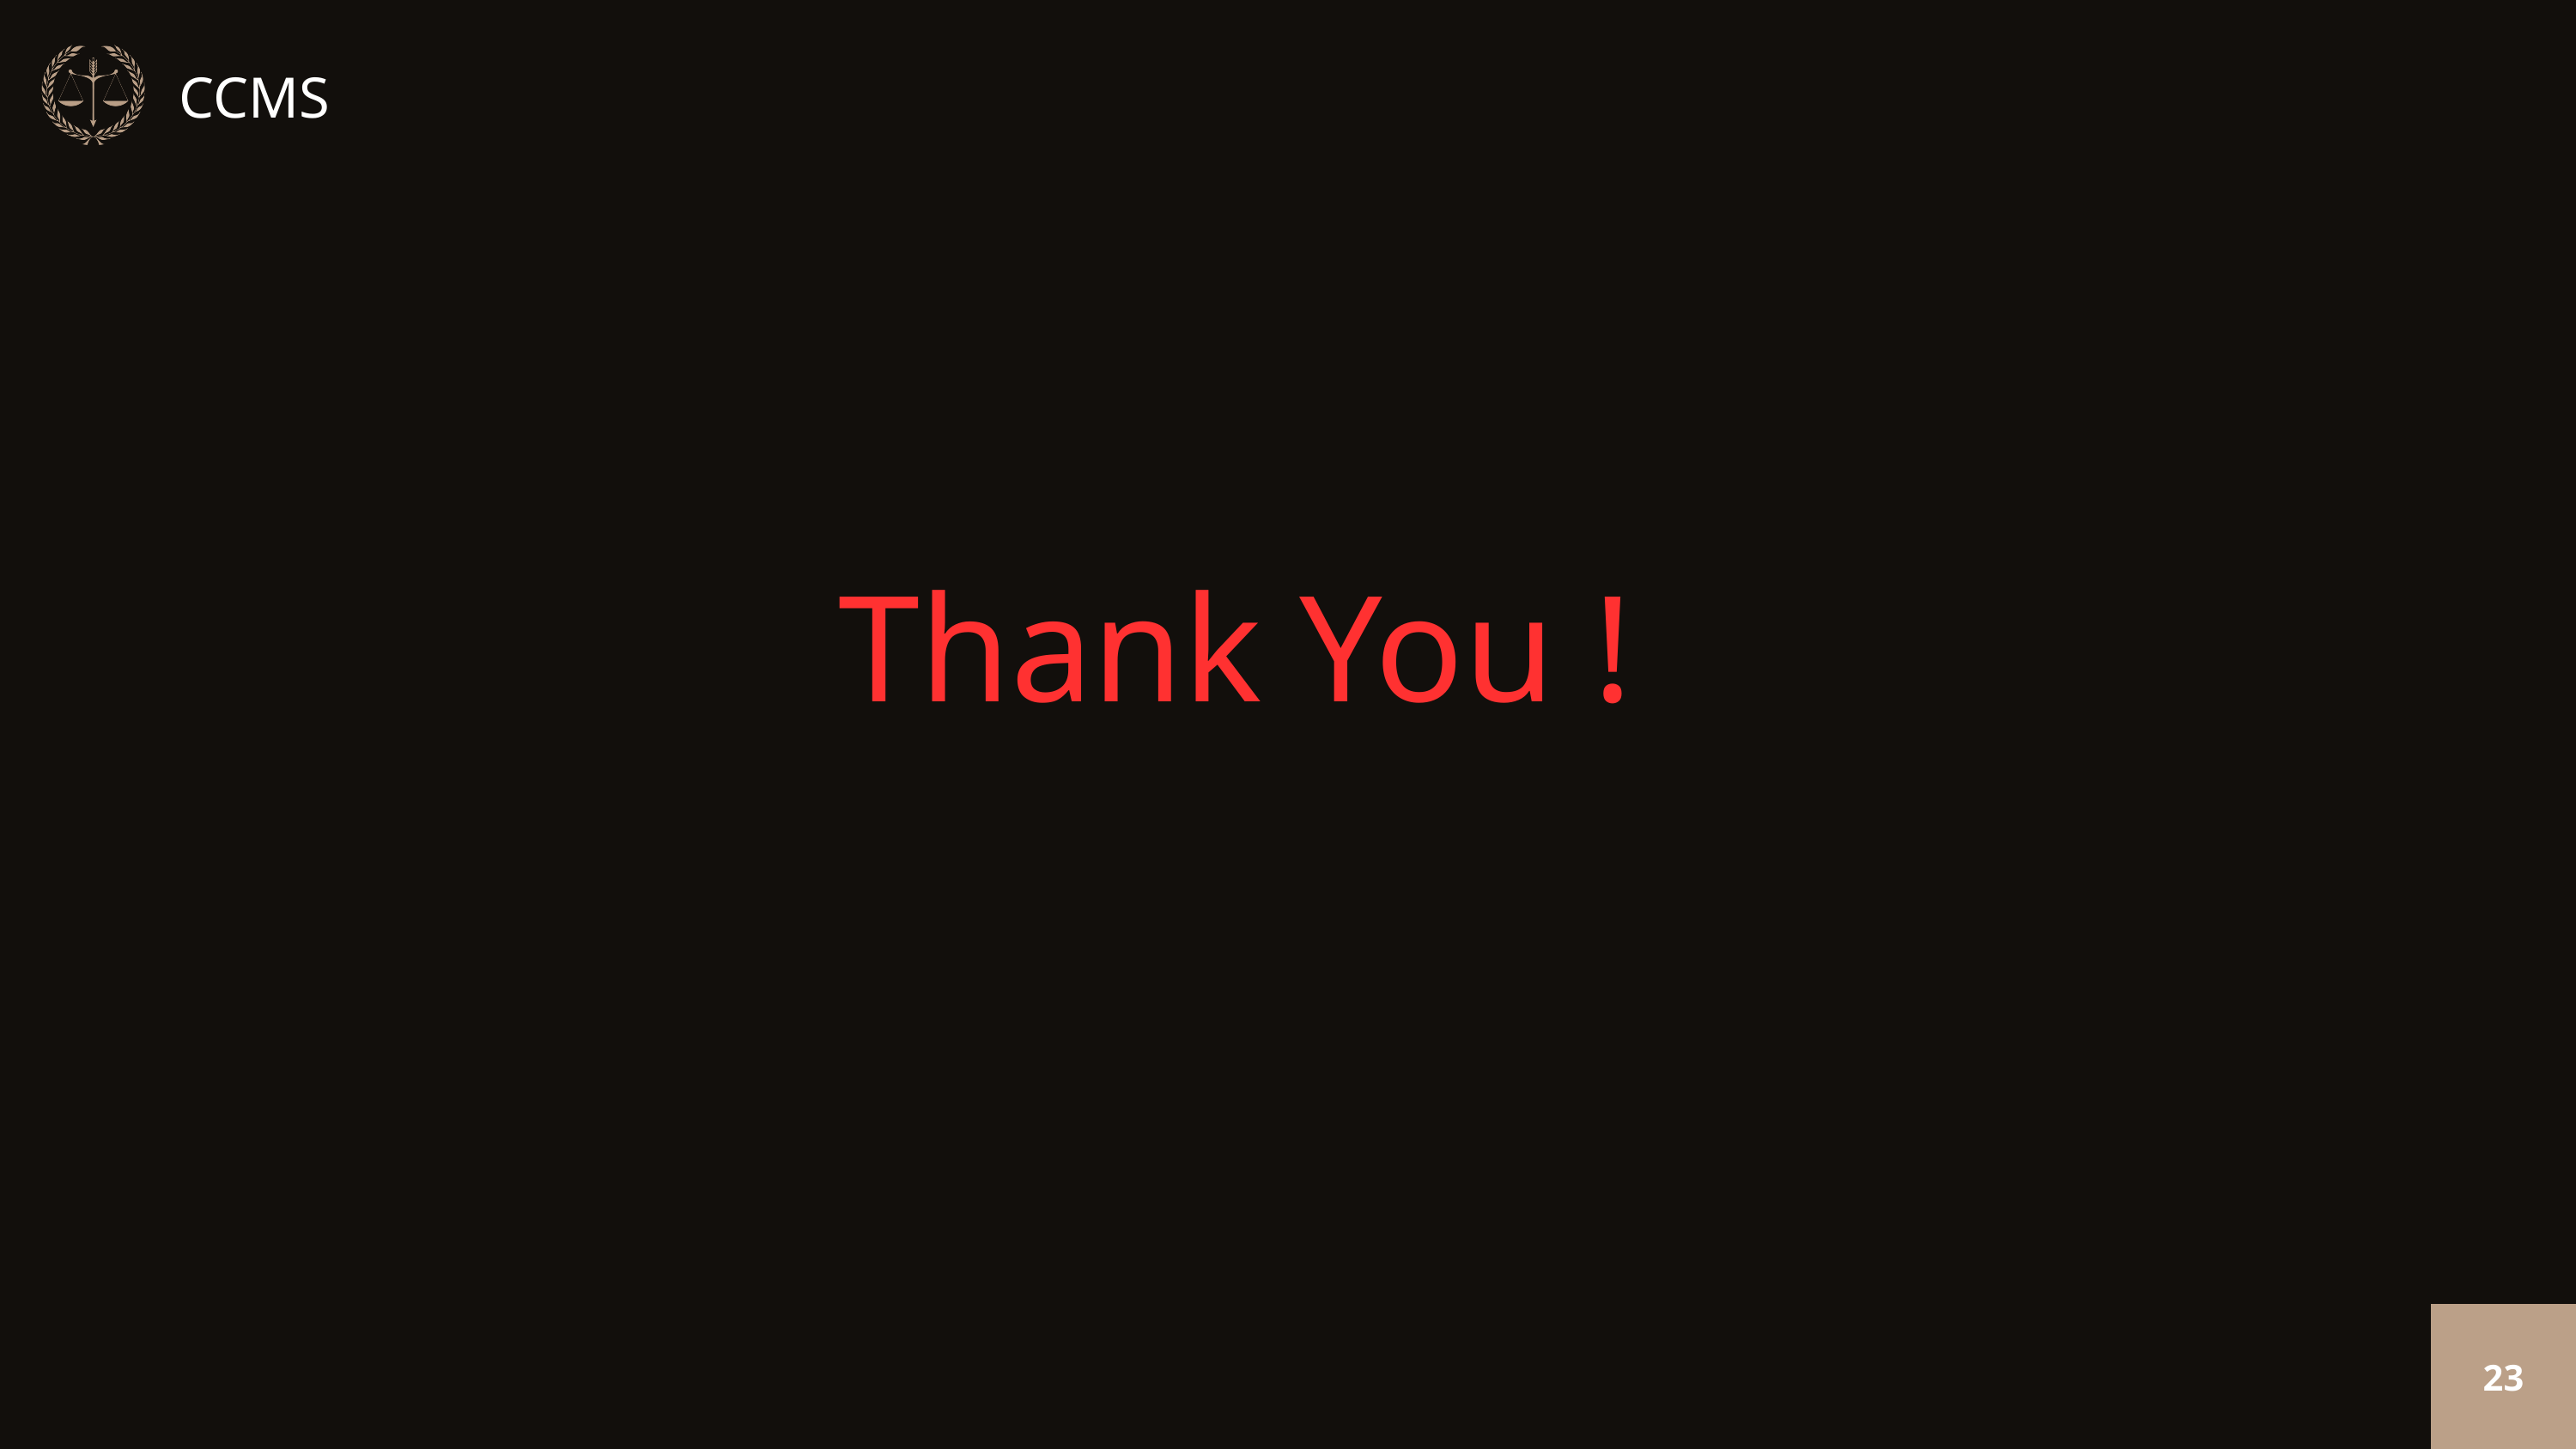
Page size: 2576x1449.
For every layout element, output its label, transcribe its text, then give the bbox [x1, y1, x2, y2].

text_box [41, 45, 145, 145]
text_box CCMS [179, 51, 434, 130]
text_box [2430, 1303, 2576, 1449]
text_box Thank You ! [781, 525, 1691, 731]
